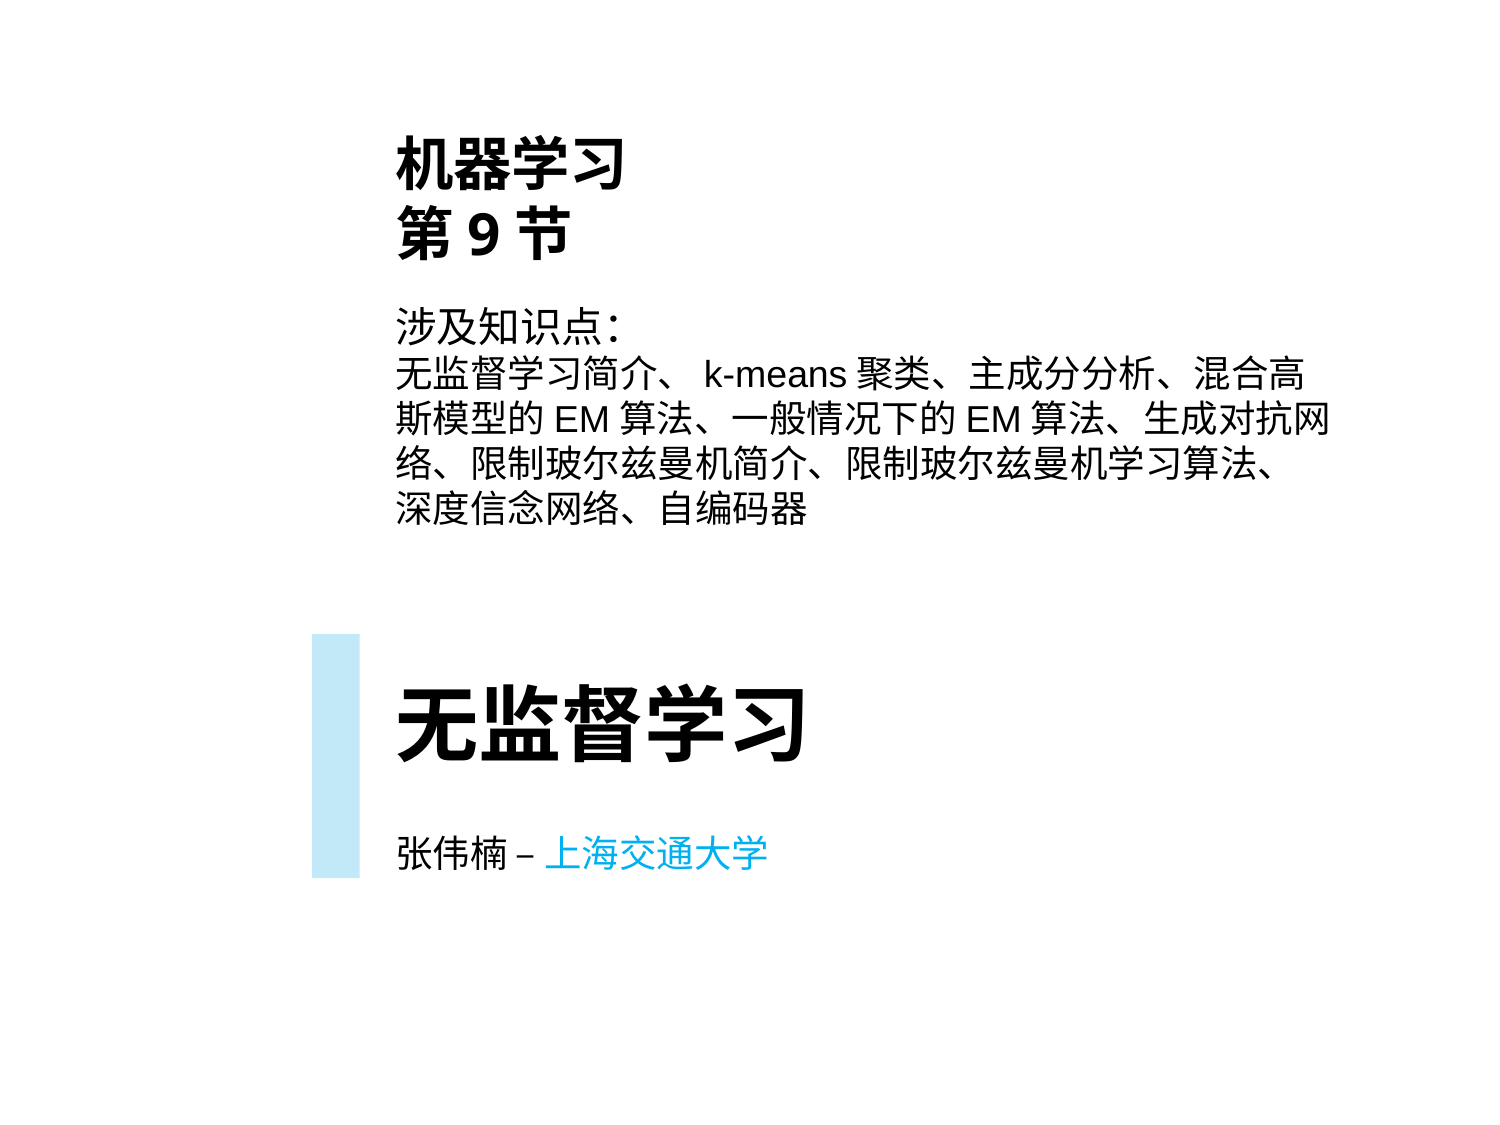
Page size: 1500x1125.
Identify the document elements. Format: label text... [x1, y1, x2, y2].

text_box 涉及知识点： 无监督学习简介、k-means聚类、主成分分析、混合高斯模型的EM算法、一般情况下的EM算法、生成对抗网络、限制玻尔兹曼机简介、限制玻尔兹曼机学习算法、深度信念网络、自编码器 [380, 292, 1346, 583]
text_box 机器学习 第9节 [380, 119, 1346, 275]
text_box 无监督学习 [380, 664, 1346, 780]
text_box 张伟楠 – 上海交通大学 [380, 822, 1346, 883]
